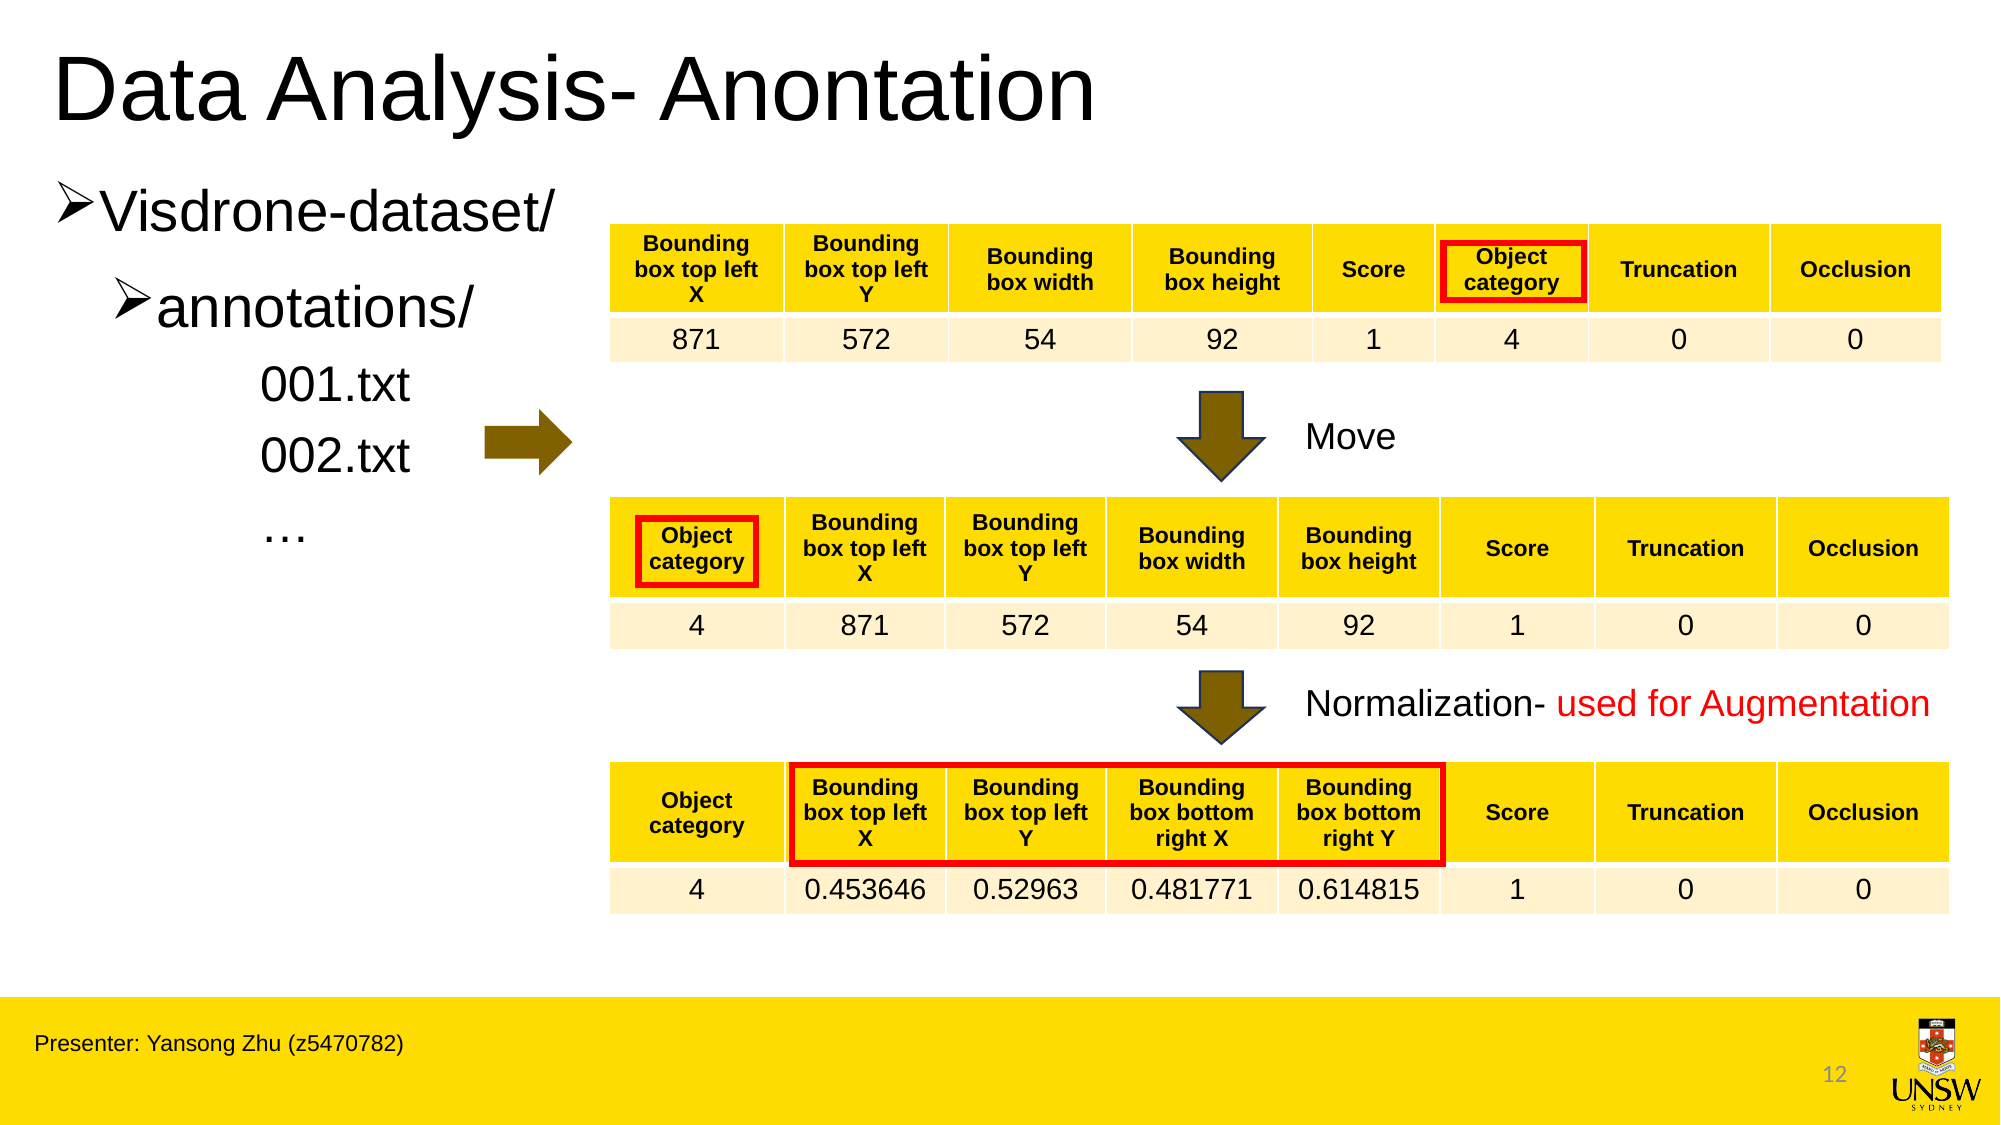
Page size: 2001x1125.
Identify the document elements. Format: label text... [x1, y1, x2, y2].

table_cell 0 [1778, 603, 1949, 649]
table_header Object category [1436, 224, 1588, 312]
table_cell 0 [1771, 318, 1941, 362]
table_header Bounding box height [1279, 497, 1439, 597]
table_cell 92 [1133, 318, 1312, 362]
table_cell 0 [1589, 318, 1769, 362]
table_cell 0 [1596, 603, 1776, 649]
text_box [484, 408, 573, 476]
table_cell 4 [1436, 318, 1588, 362]
text_box [791, 764, 1444, 864]
table_header Object category [610, 762, 784, 862]
table_header Occlusion [1778, 762, 1949, 862]
table_header Truncation [1596, 762, 1776, 862]
picture [1887, 1007, 1986, 1122]
table_header Truncation [1596, 497, 1776, 597]
table_cell 0 [1596, 868, 1776, 914]
text_box Presenter: Yansong Zhu (z5470782) [19, 1021, 1222, 1064]
table_cell 1 [1313, 318, 1434, 362]
table_header Occlusion [1771, 224, 1941, 312]
table_cell 54 [949, 318, 1131, 362]
text_box [638, 517, 757, 586]
table_header Bounding box top left Y [946, 497, 1105, 597]
table_cell 871 [786, 603, 944, 649]
text_box [1175, 670, 1267, 746]
table_header Score [1313, 224, 1434, 312]
table_header Bounding box width [1107, 497, 1277, 597]
table_header Bounding box top left X [786, 497, 944, 597]
table_cell 4 [610, 868, 784, 914]
table_cell 54 [1107, 603, 1277, 649]
table_header Bounding box top left X [786, 762, 945, 862]
table_header Bounding box top left X [610, 224, 783, 312]
text_box [1443, 242, 1585, 301]
table_header Truncation [1589, 224, 1769, 312]
title Data Analysis- Anontation [37, 22, 1946, 160]
table_header Object category [610, 497, 784, 597]
table_cell 0.614815 [1279, 868, 1439, 914]
text_box [1176, 390, 1267, 483]
table_header Occlusion [1778, 497, 1949, 597]
text_box Normalization- used for Augmentation [1290, 671, 1985, 732]
table_header Score [1441, 762, 1594, 862]
table_cell 4 [610, 603, 784, 649]
table_header Score [1441, 497, 1594, 597]
table_cell 92 [1279, 603, 1439, 649]
text_box Move [1290, 404, 1472, 465]
text_box Visdrone-dataset/ [37, 173, 809, 257]
table_cell 572 [946, 603, 1105, 649]
table_header Bounding box top left Y [785, 224, 948, 312]
table_cell 572 [785, 318, 948, 362]
table_cell 0.481771 [1107, 868, 1277, 914]
table_header Bounding box height [1133, 224, 1312, 312]
table_cell 0.453646 [786, 868, 945, 914]
table_cell 871 [610, 318, 783, 362]
table_cell 0.52963 [947, 868, 1105, 914]
text_box annotations/ 001.txt 002.txt … [95, 270, 490, 561]
table_cell 1 [1441, 603, 1594, 649]
table_header Bounding box width [949, 224, 1131, 312]
table_cell 1 [1441, 868, 1594, 914]
table_cell 0 [1778, 868, 1949, 914]
slide_number 12 [1412, 1042, 1863, 1103]
